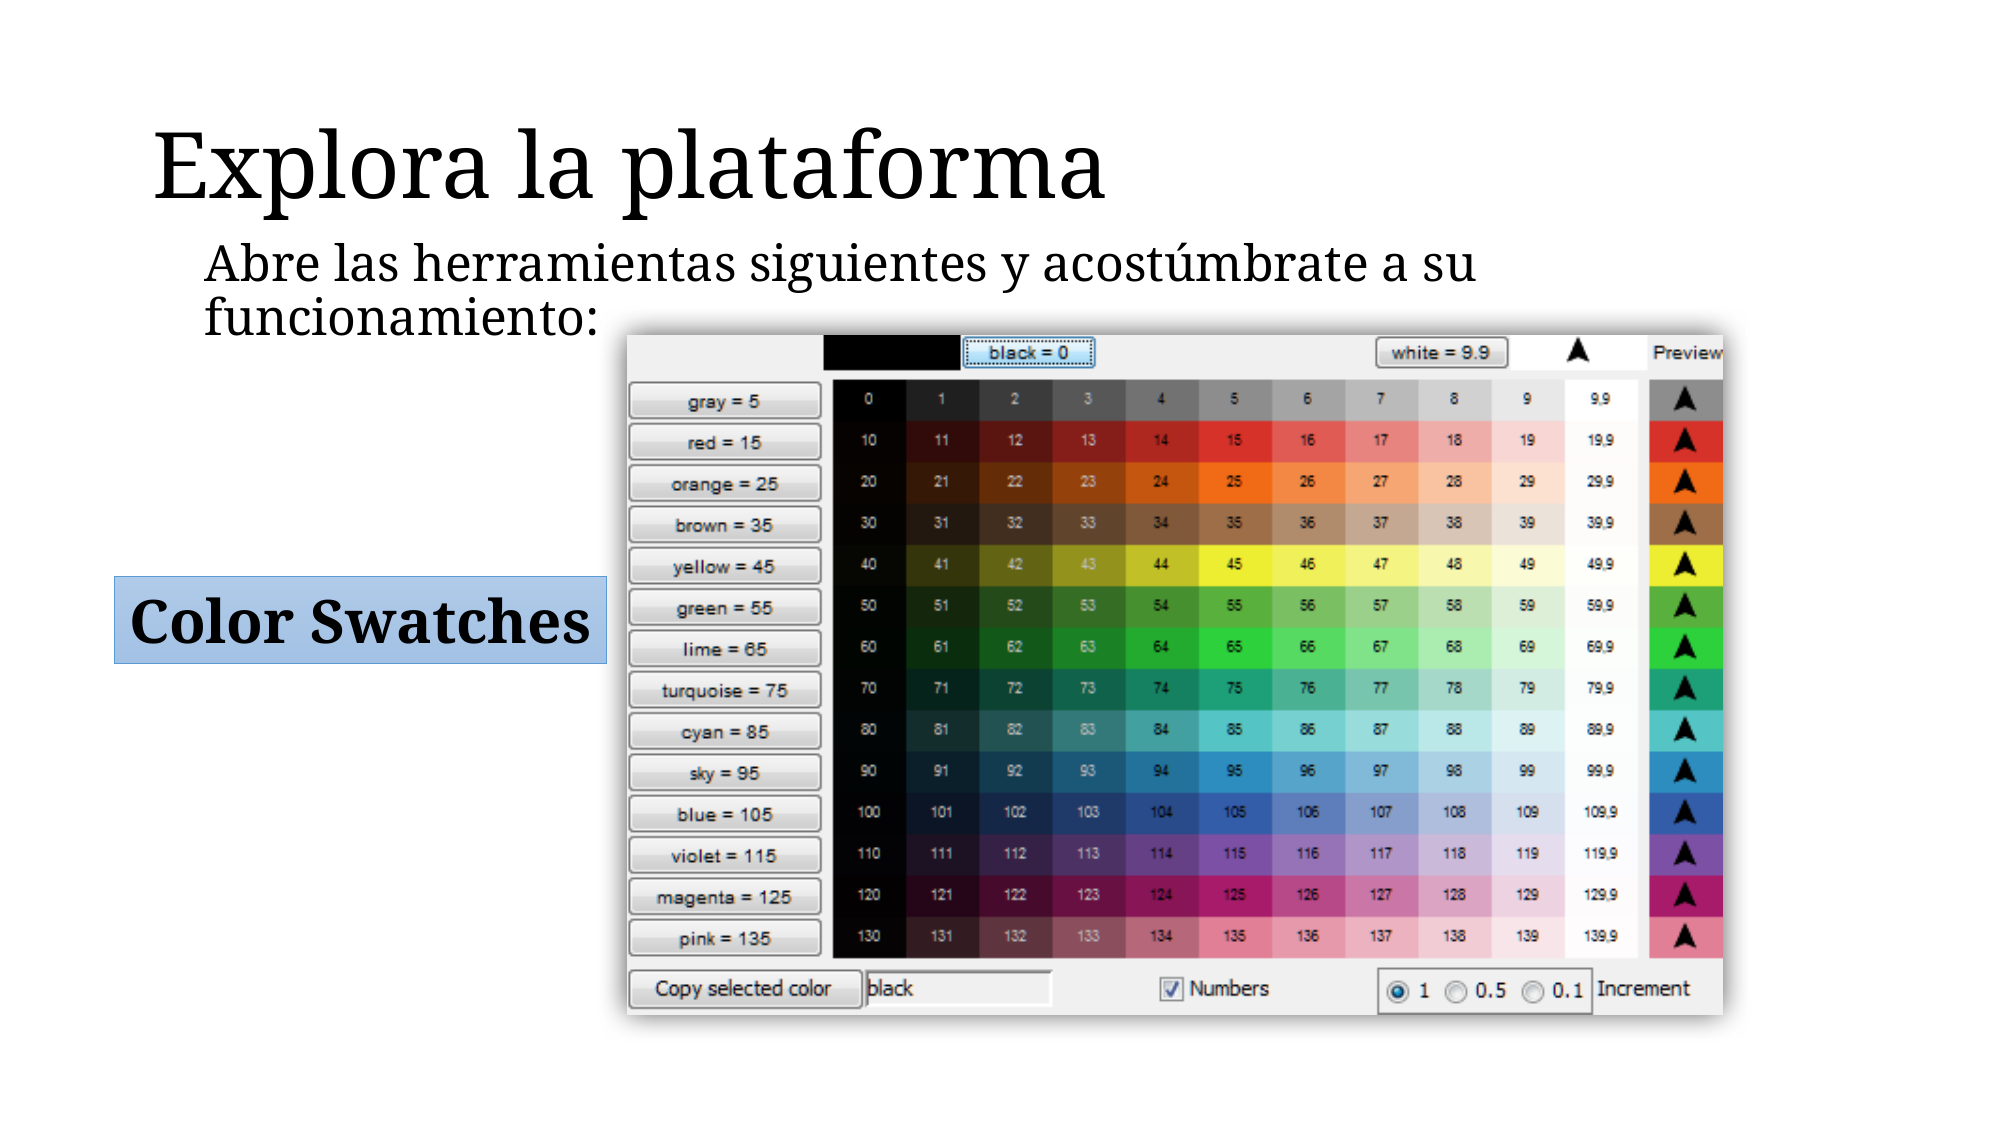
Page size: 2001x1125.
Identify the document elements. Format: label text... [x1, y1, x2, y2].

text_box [617, 325, 1732, 974]
title Explora la plataforma [137, 59, 1863, 278]
text_box Color Swatches [114, 576, 607, 664]
picture [627, 335, 1723, 1015]
text_box output-show, output-write, output-type, output-print : Análogas para el control Output [609, 317, 1739, 974]
list Abre las herramientas siguientes y acostúmbrate a su funcionamiento: [189, 231, 1810, 974]
